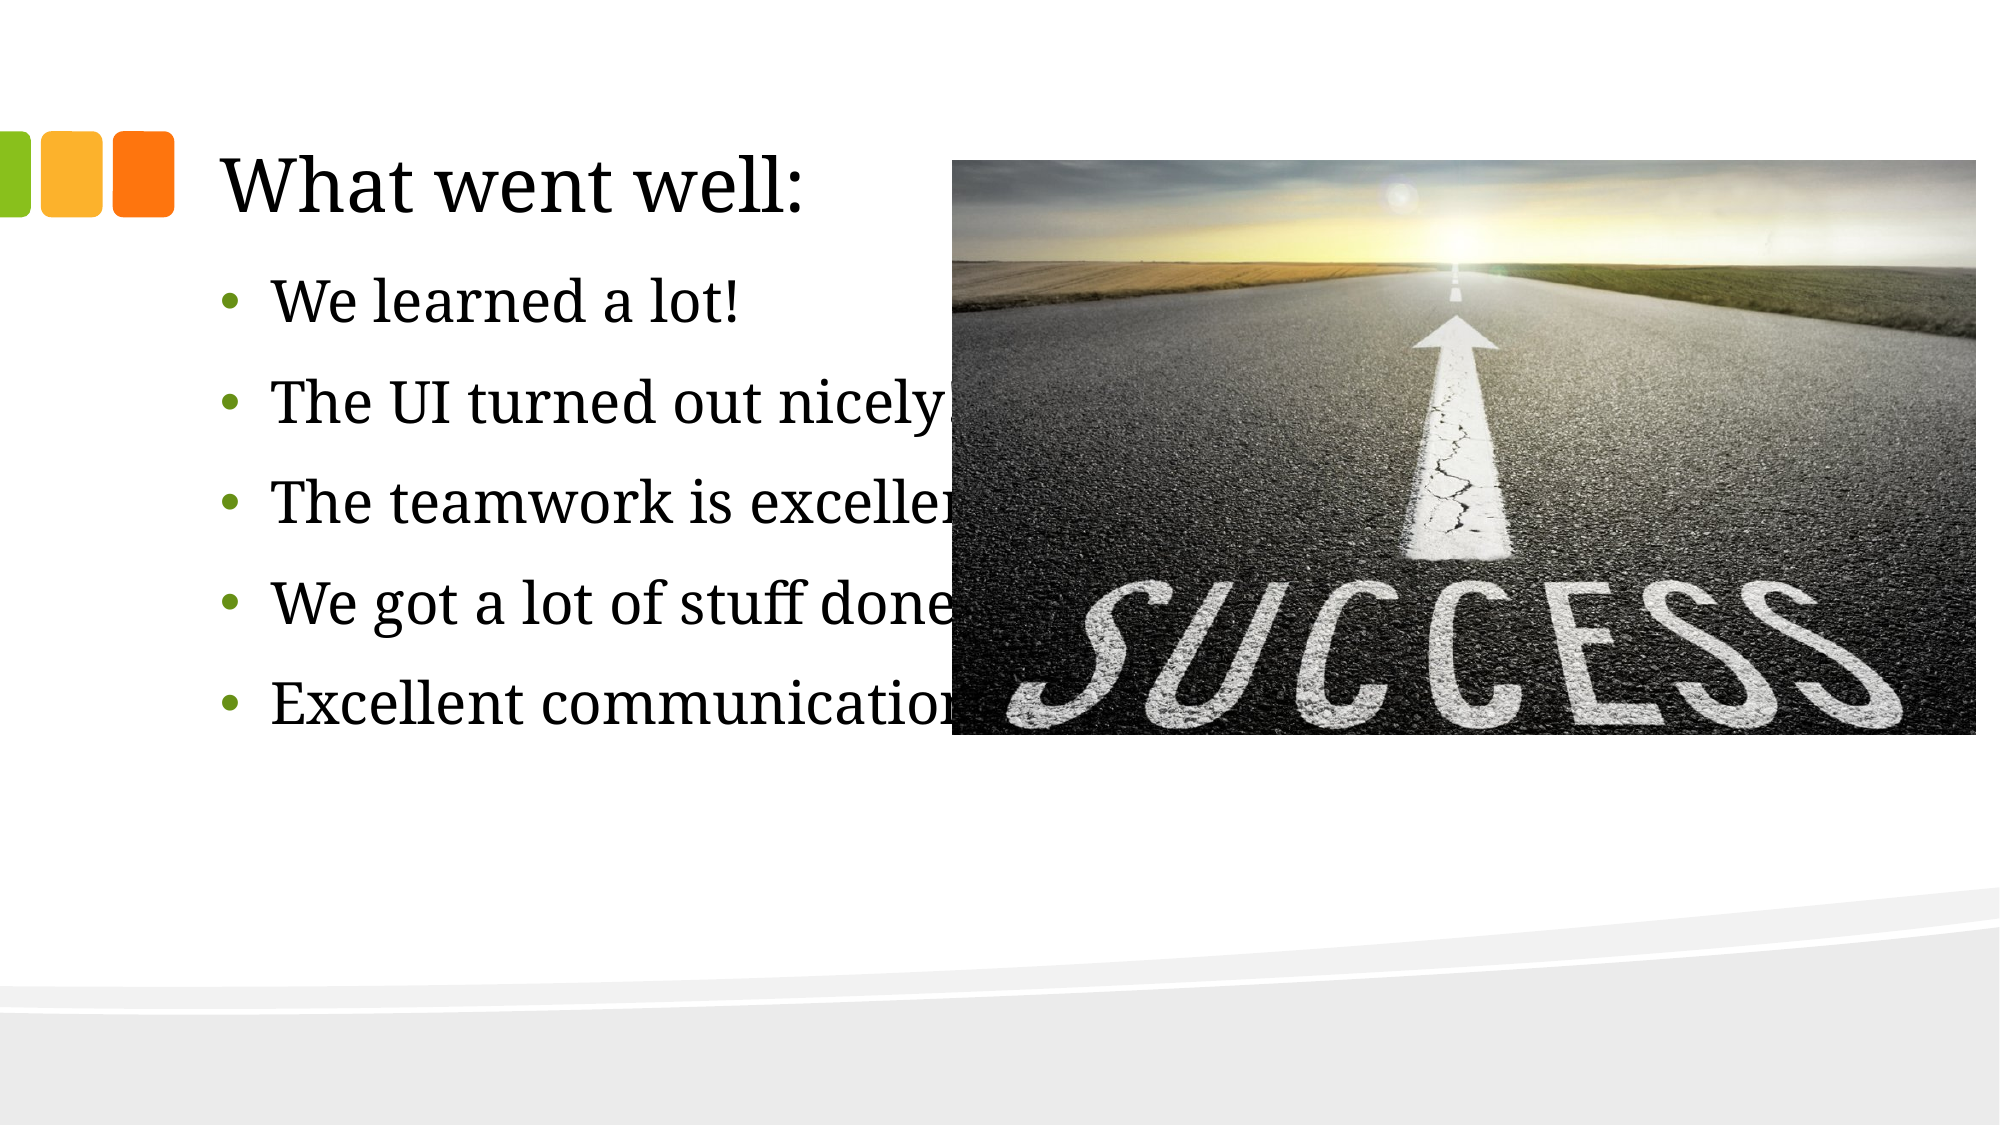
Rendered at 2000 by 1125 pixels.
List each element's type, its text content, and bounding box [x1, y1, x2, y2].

title What went well: [199, 24, 1800, 238]
list We learned a lot! The UI turned out nicely! The teamwork is excellent! We got a lot of stuff done! Excellent communication! [199, 262, 1800, 1013]
picture [952, 160, 1977, 736]
